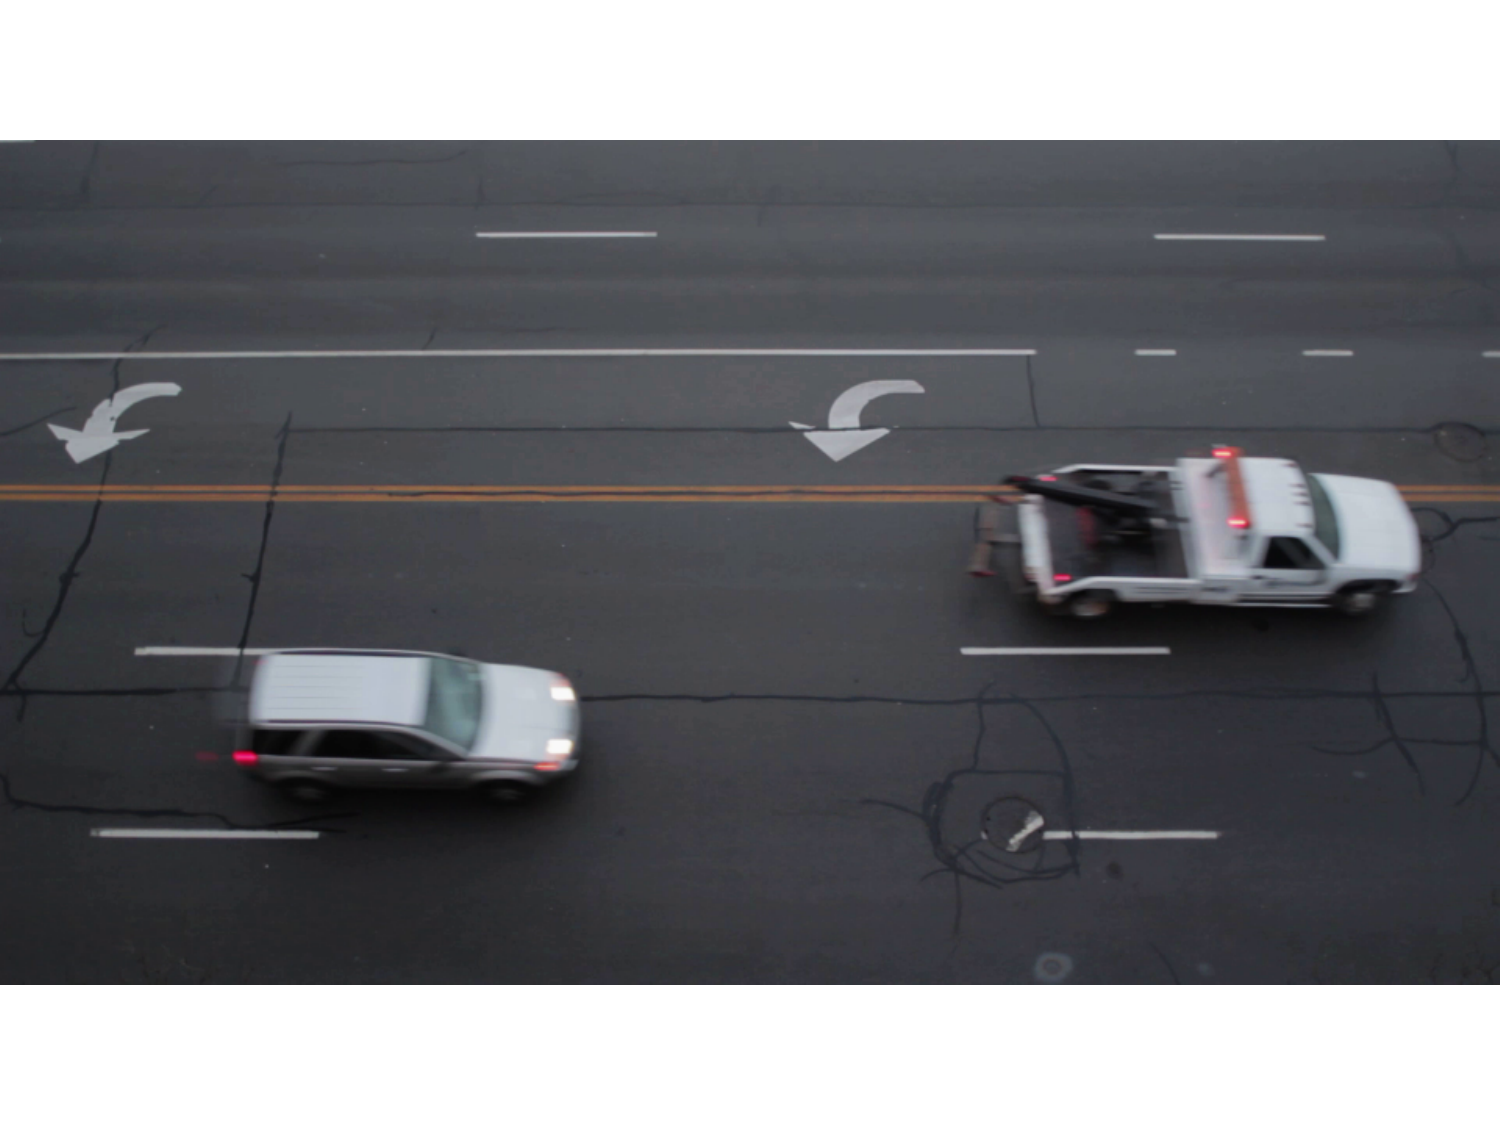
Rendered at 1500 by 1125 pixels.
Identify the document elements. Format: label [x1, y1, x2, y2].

picture [0, 140, 1500, 985]
